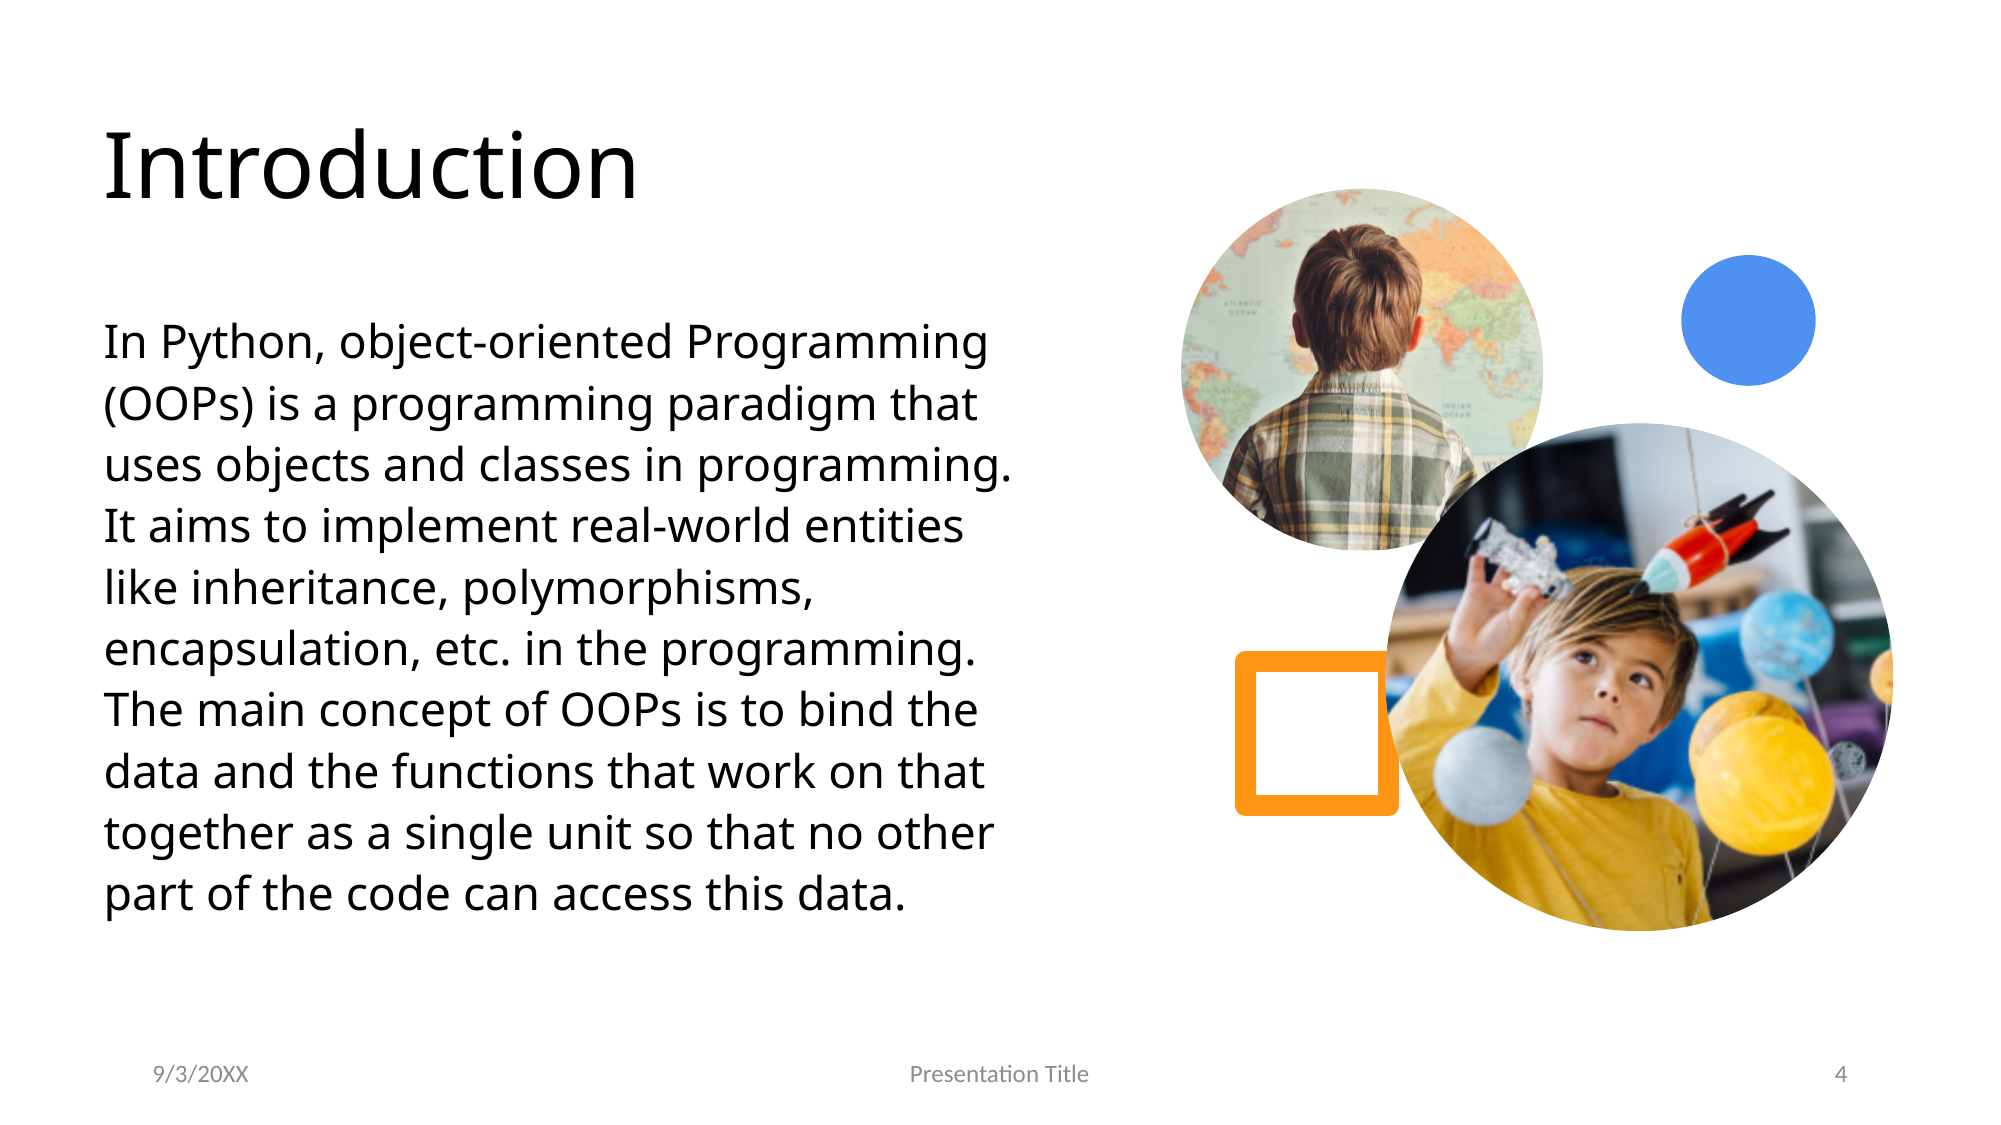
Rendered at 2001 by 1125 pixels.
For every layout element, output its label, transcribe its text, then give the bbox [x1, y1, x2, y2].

list In Python, object-oriented Programming (OOPs) is a programming paradigm that uses objects and classes in programming. It aims to implement real-world entities like inheritance, polymorphisms, encapsulation, etc. in the programming. The main concept of OOPs is to bind the data and the functions that work on that together as a single unit so that no other part of the code can access this data. [88, 299, 1041, 1014]
title Introduction [88, 59, 1041, 278]
footer Presentation Title [662, 1042, 1338, 1103]
picture [1181, 188, 1894, 932]
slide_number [137, 1042, 588, 1103]
slide_number 4 [1412, 1042, 1863, 1103]
